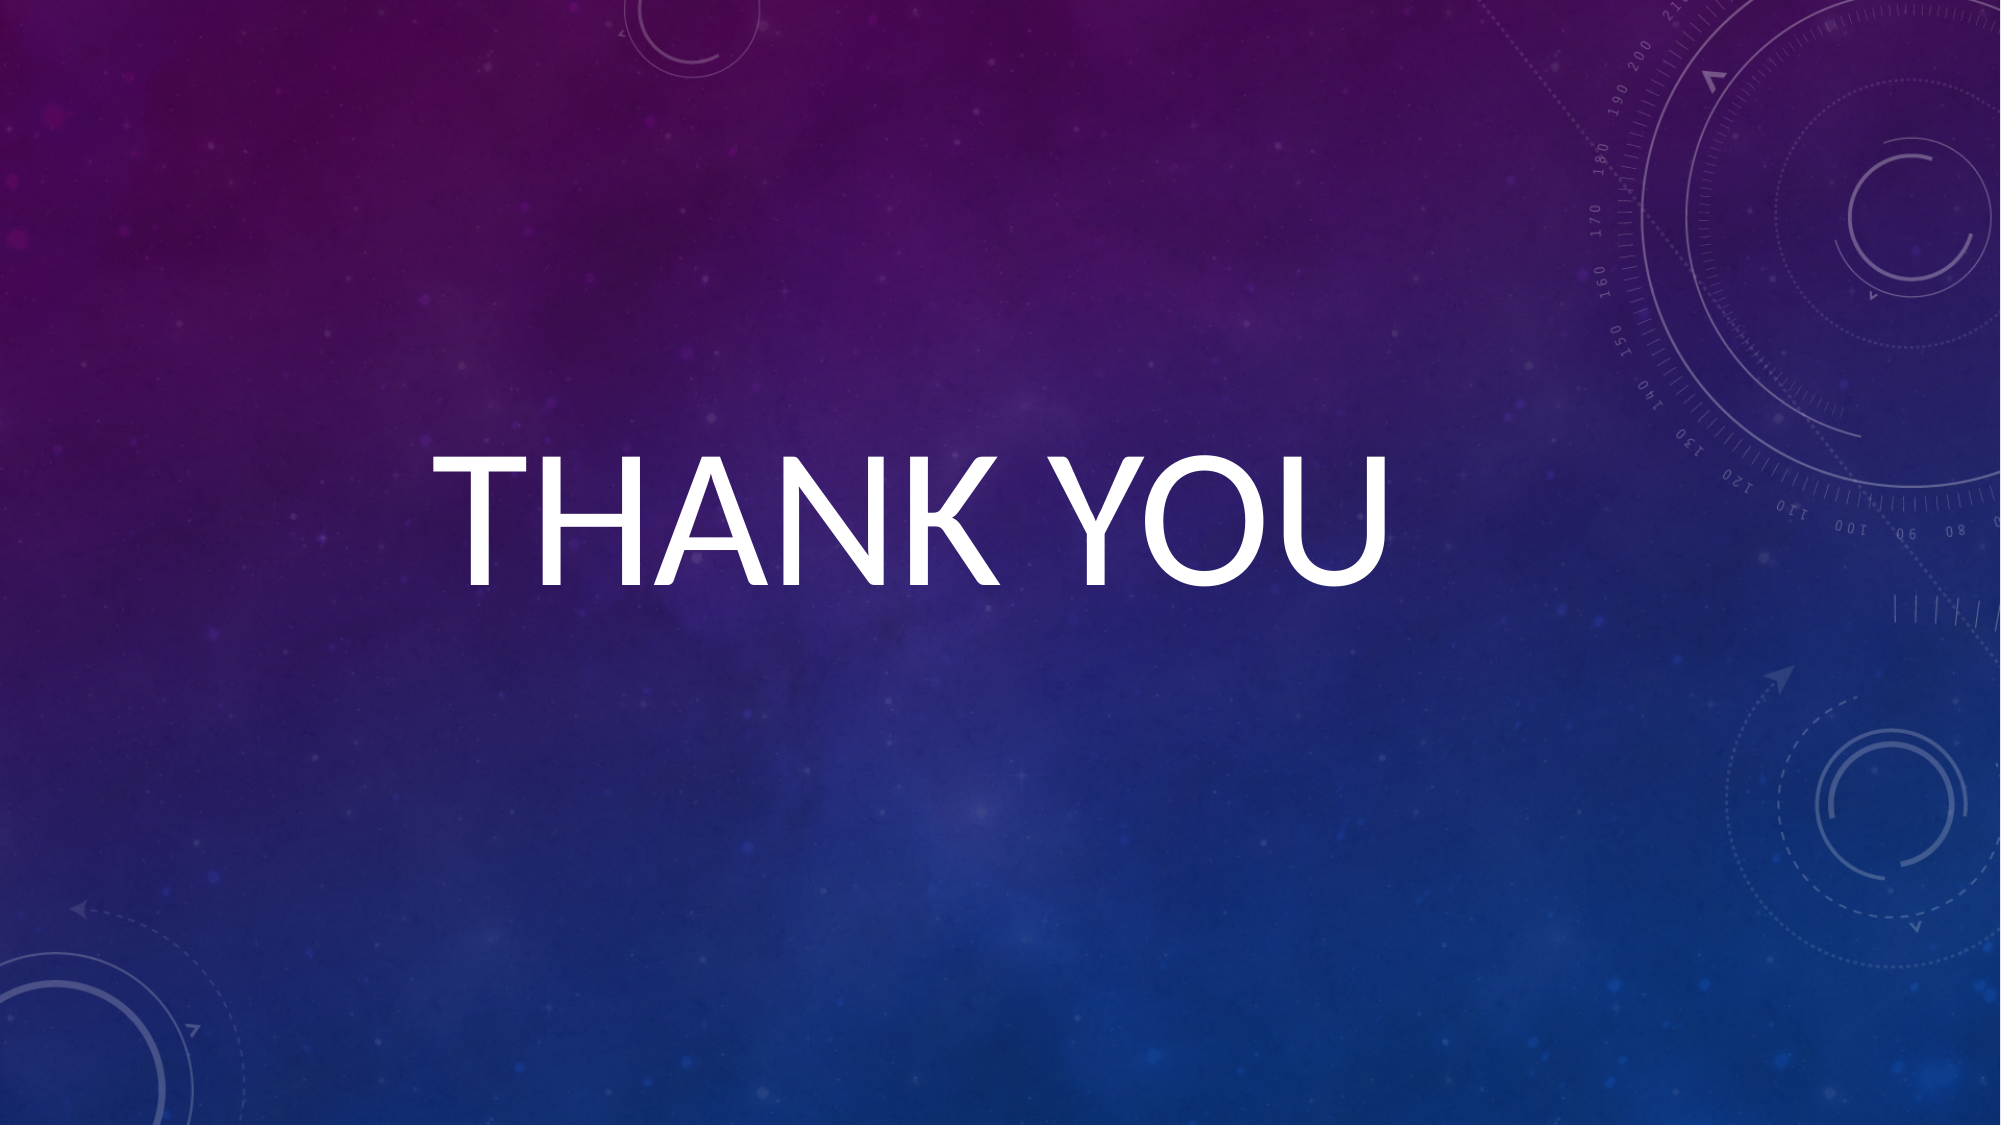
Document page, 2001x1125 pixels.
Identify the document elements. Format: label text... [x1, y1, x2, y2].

title THANK YOU [416, 385, 2000, 625]
picture [0, 0, 2001, 1125]
